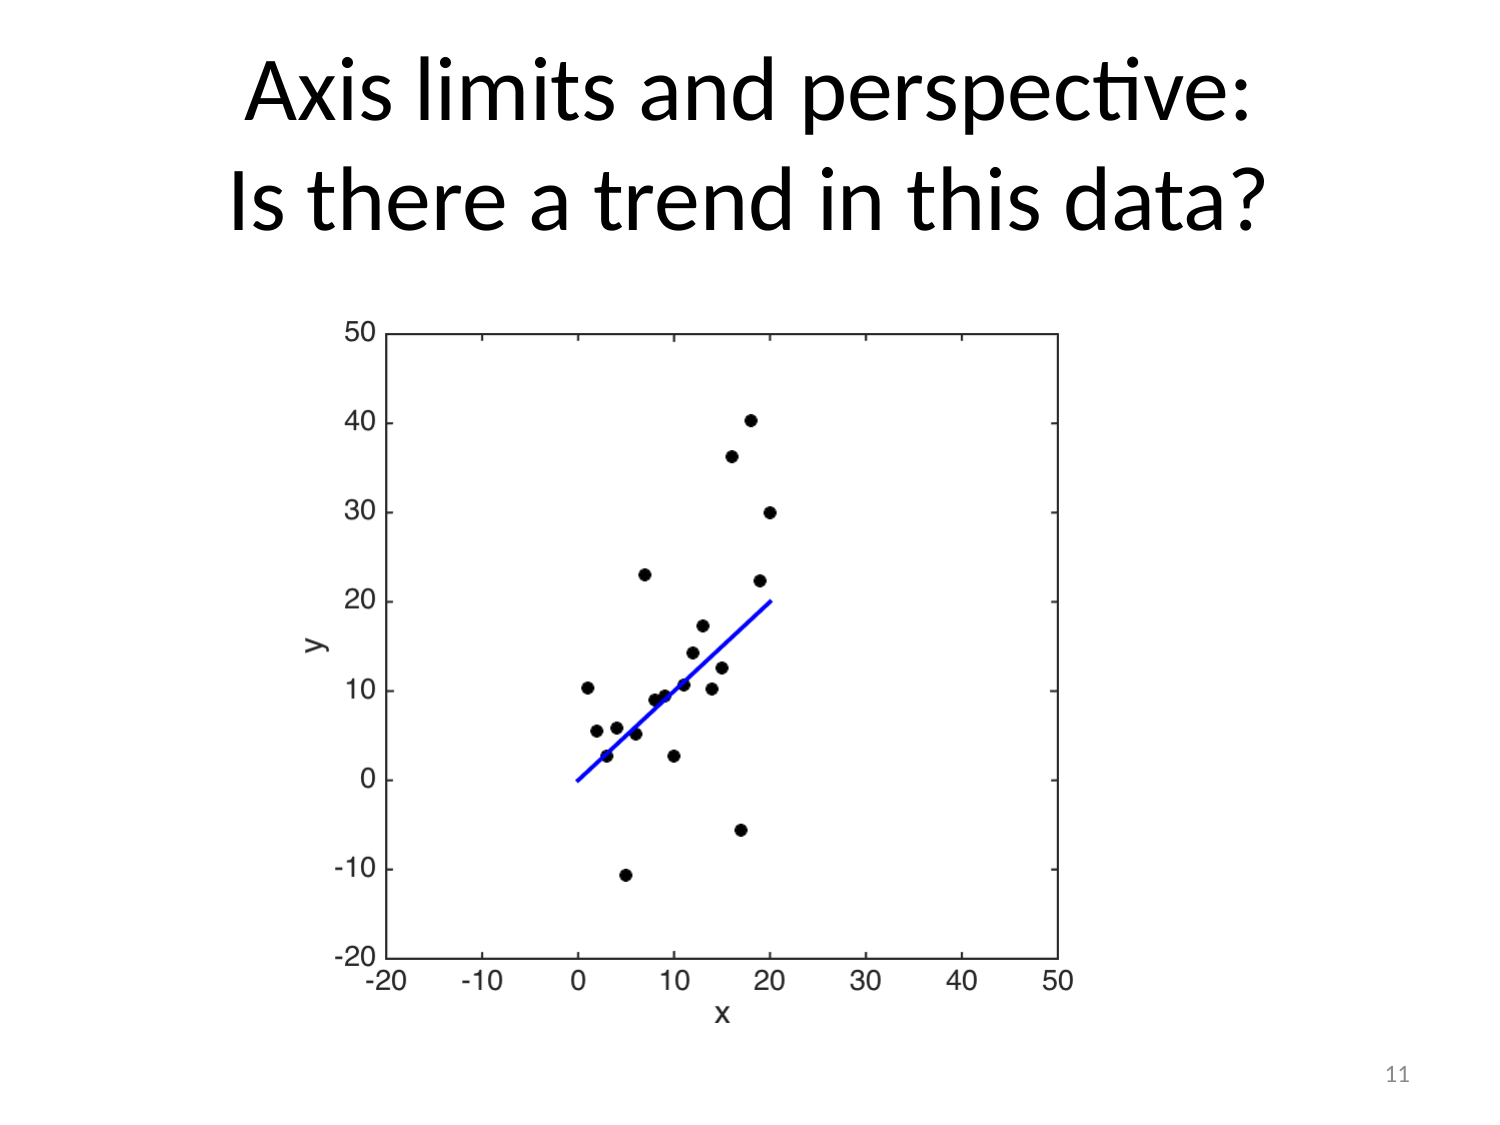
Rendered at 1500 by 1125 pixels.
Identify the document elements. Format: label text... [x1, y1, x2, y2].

picture [274, 277, 1141, 1043]
title Axis limits and perspective: Is there a trend in this data? [74, 44, 1426, 233]
slide_number 11 [1074, 1042, 1425, 1103]
